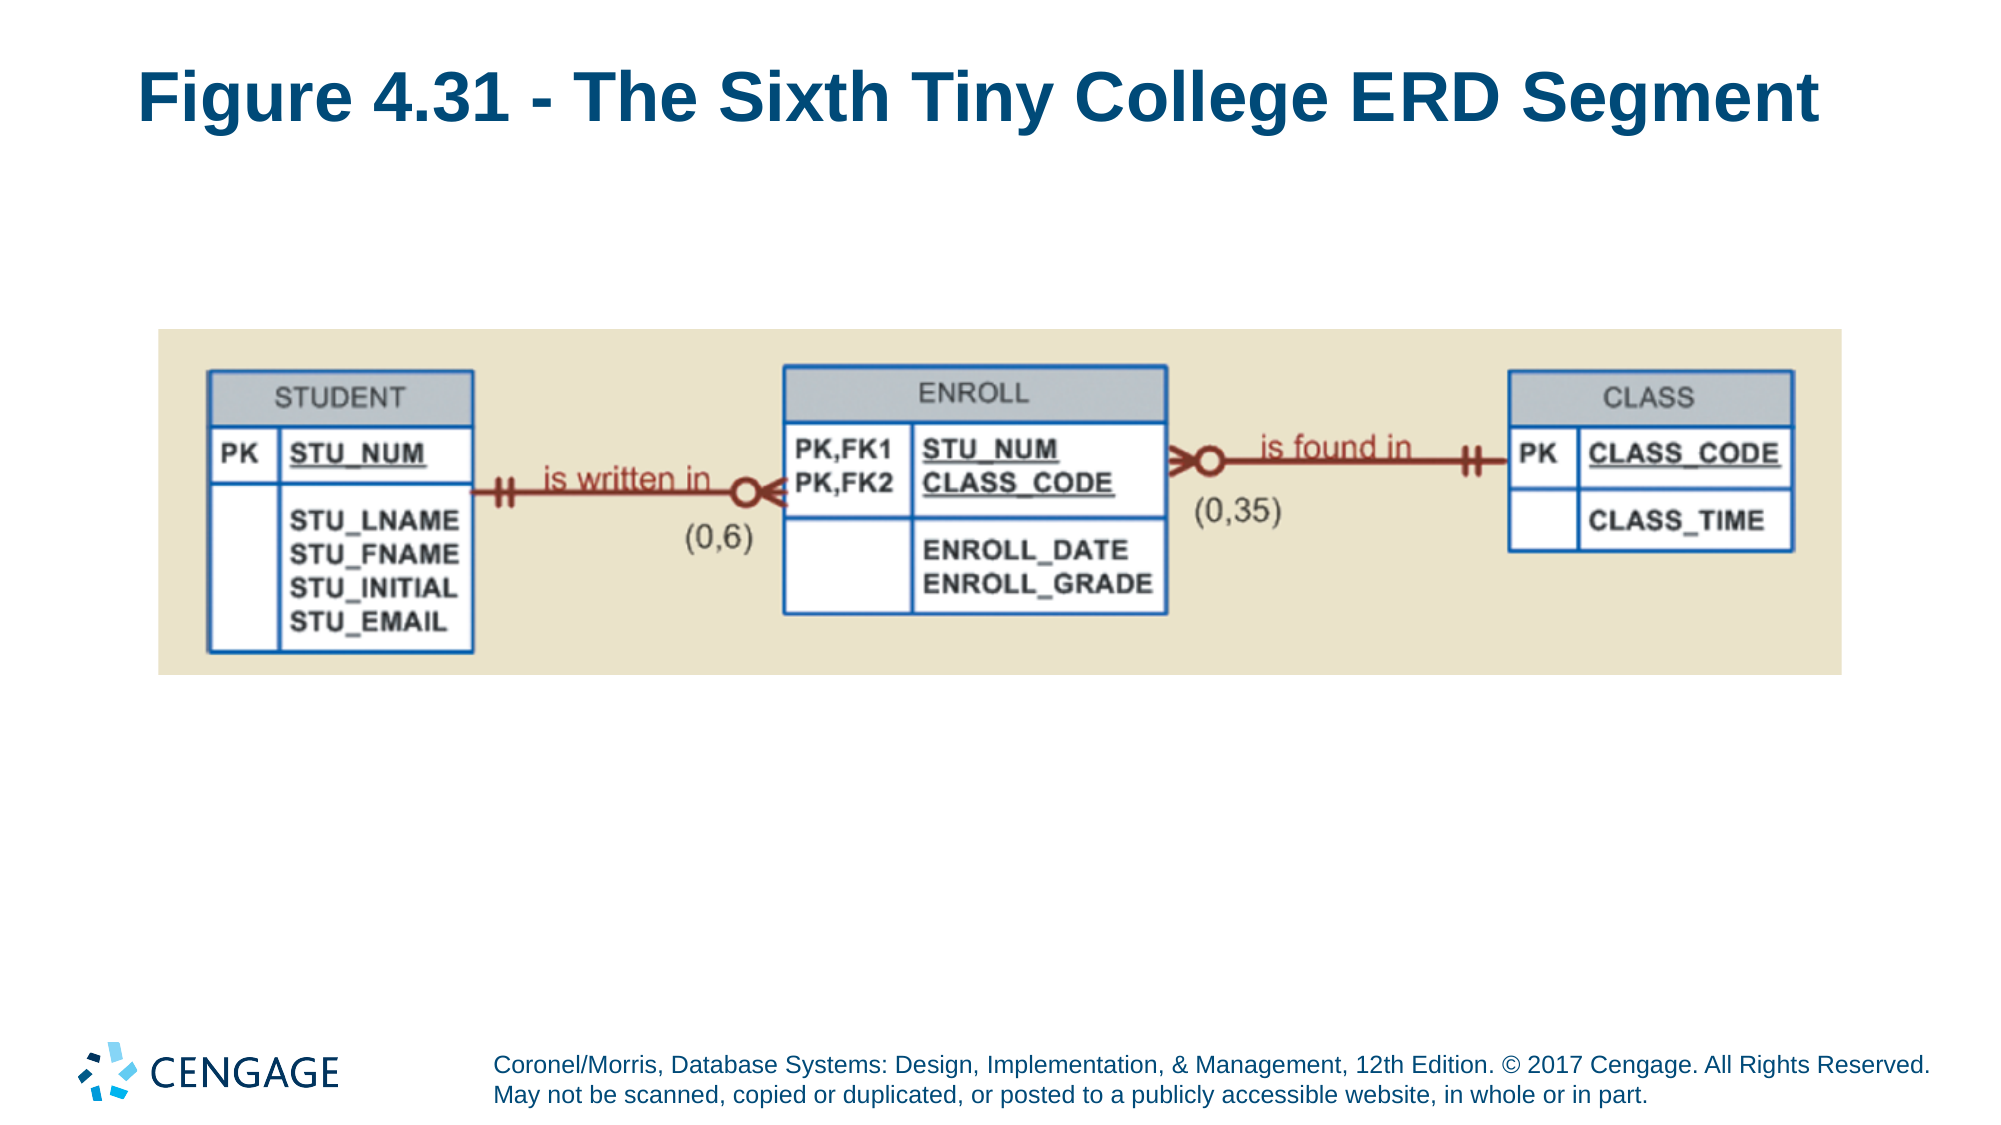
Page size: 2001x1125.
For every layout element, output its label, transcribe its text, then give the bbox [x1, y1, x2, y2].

title Figure 4.31 - The Sixth Tiny College E R D Segment [137, 59, 1863, 171]
picture [78, 1042, 338, 1101]
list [158, 329, 1842, 675]
